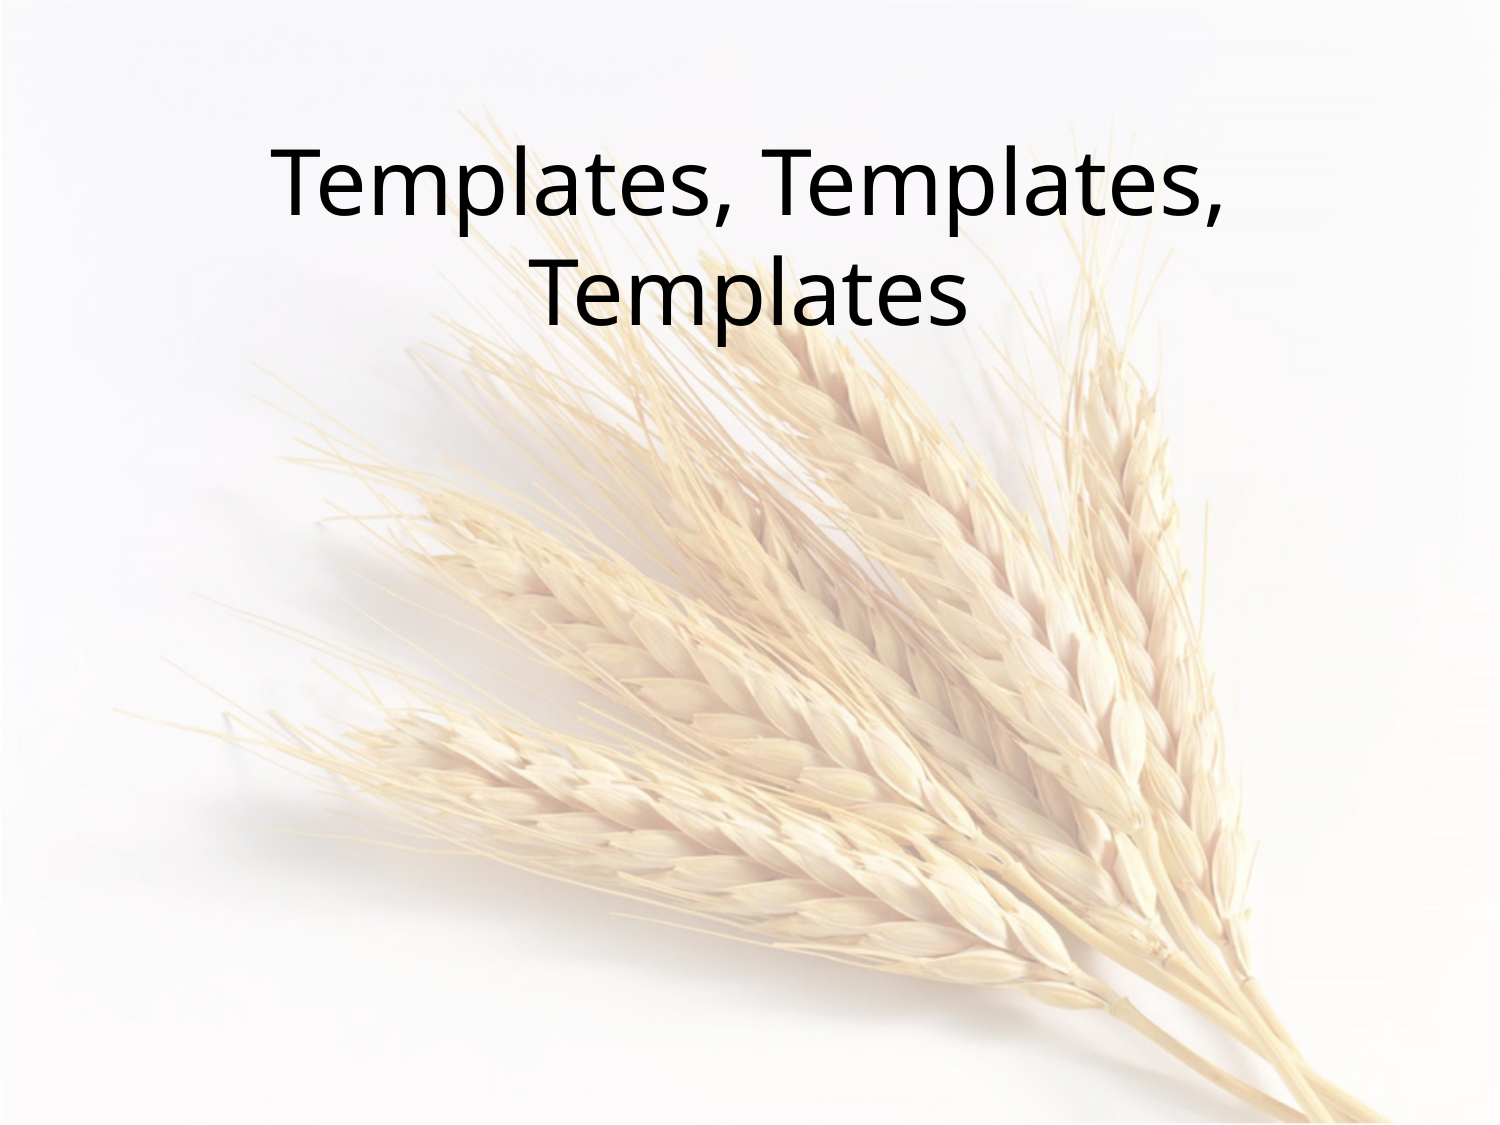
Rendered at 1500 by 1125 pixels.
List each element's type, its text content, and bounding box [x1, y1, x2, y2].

picture [0, 0, 1500, 1125]
title Templates, Templates, Templates [112, 113, 1388, 355]
